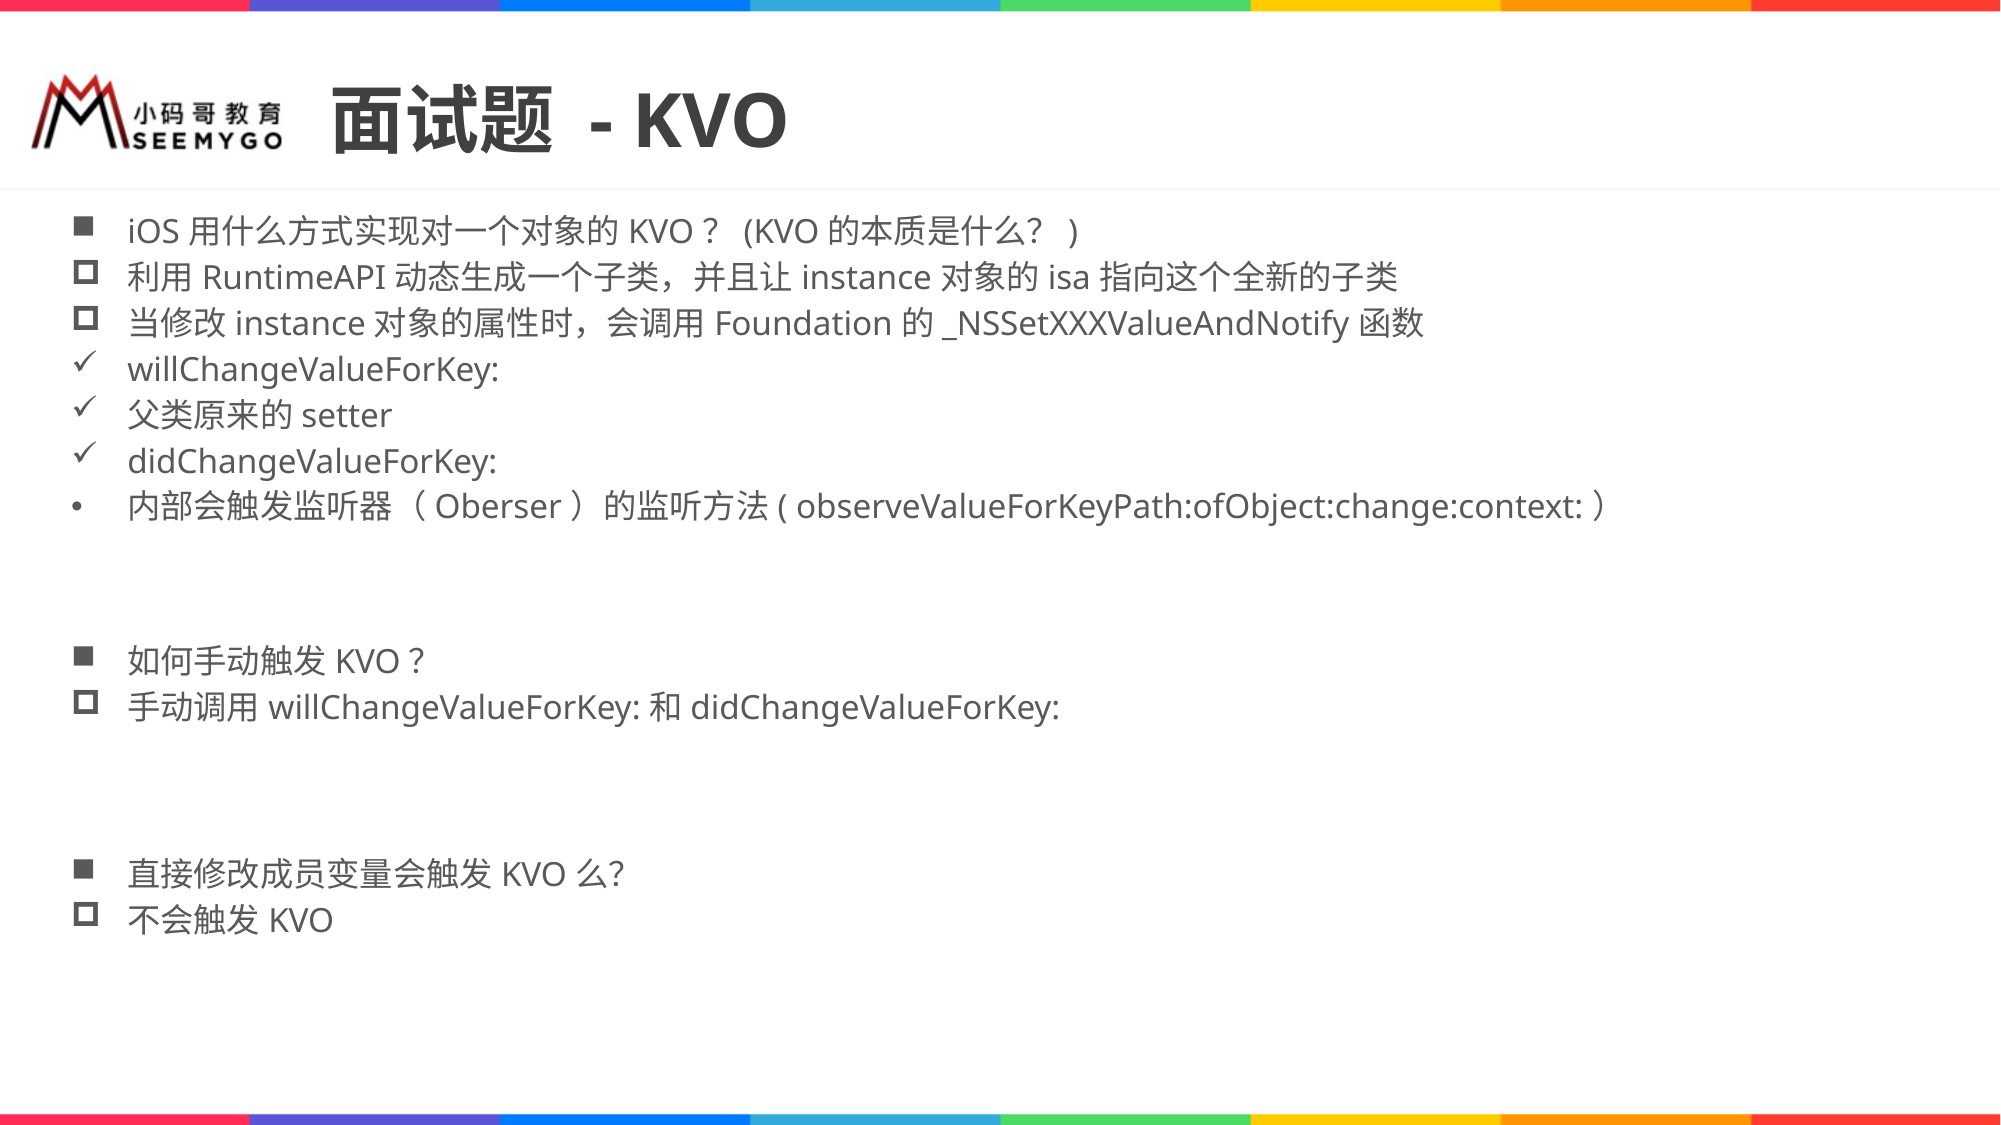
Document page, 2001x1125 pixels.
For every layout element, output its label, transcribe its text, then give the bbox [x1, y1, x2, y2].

picture [0, 0, 2001, 1125]
title 面试题 - KVO [314, 64, 1968, 182]
text_box 直接修改成员变量会触发KVO么？ 不会触发KVO [56, 839, 1943, 996]
text_box iOS用什么方式实现对一个对象的KVO？(KVO的本质是什么？) 利用RuntimeAPI动态生成一个子类，并且让instance对象的isa指向这个全新的子类 当修改instance对象的属性时，会调用Foundation的_NSSetXXXValueAndNotify函数 willChangeValueForKey: 父类原来的setter didChangeValueForKey: 内部会触发监听器（Oberser）的监听方法( observeValueForKeyPath:ofObject:change:context:） [56, 197, 1943, 578]
text_box 如何手动触发KVO？ 手动调用willChangeValueForKey:和didChangeValueForKey: [56, 627, 1943, 749]
